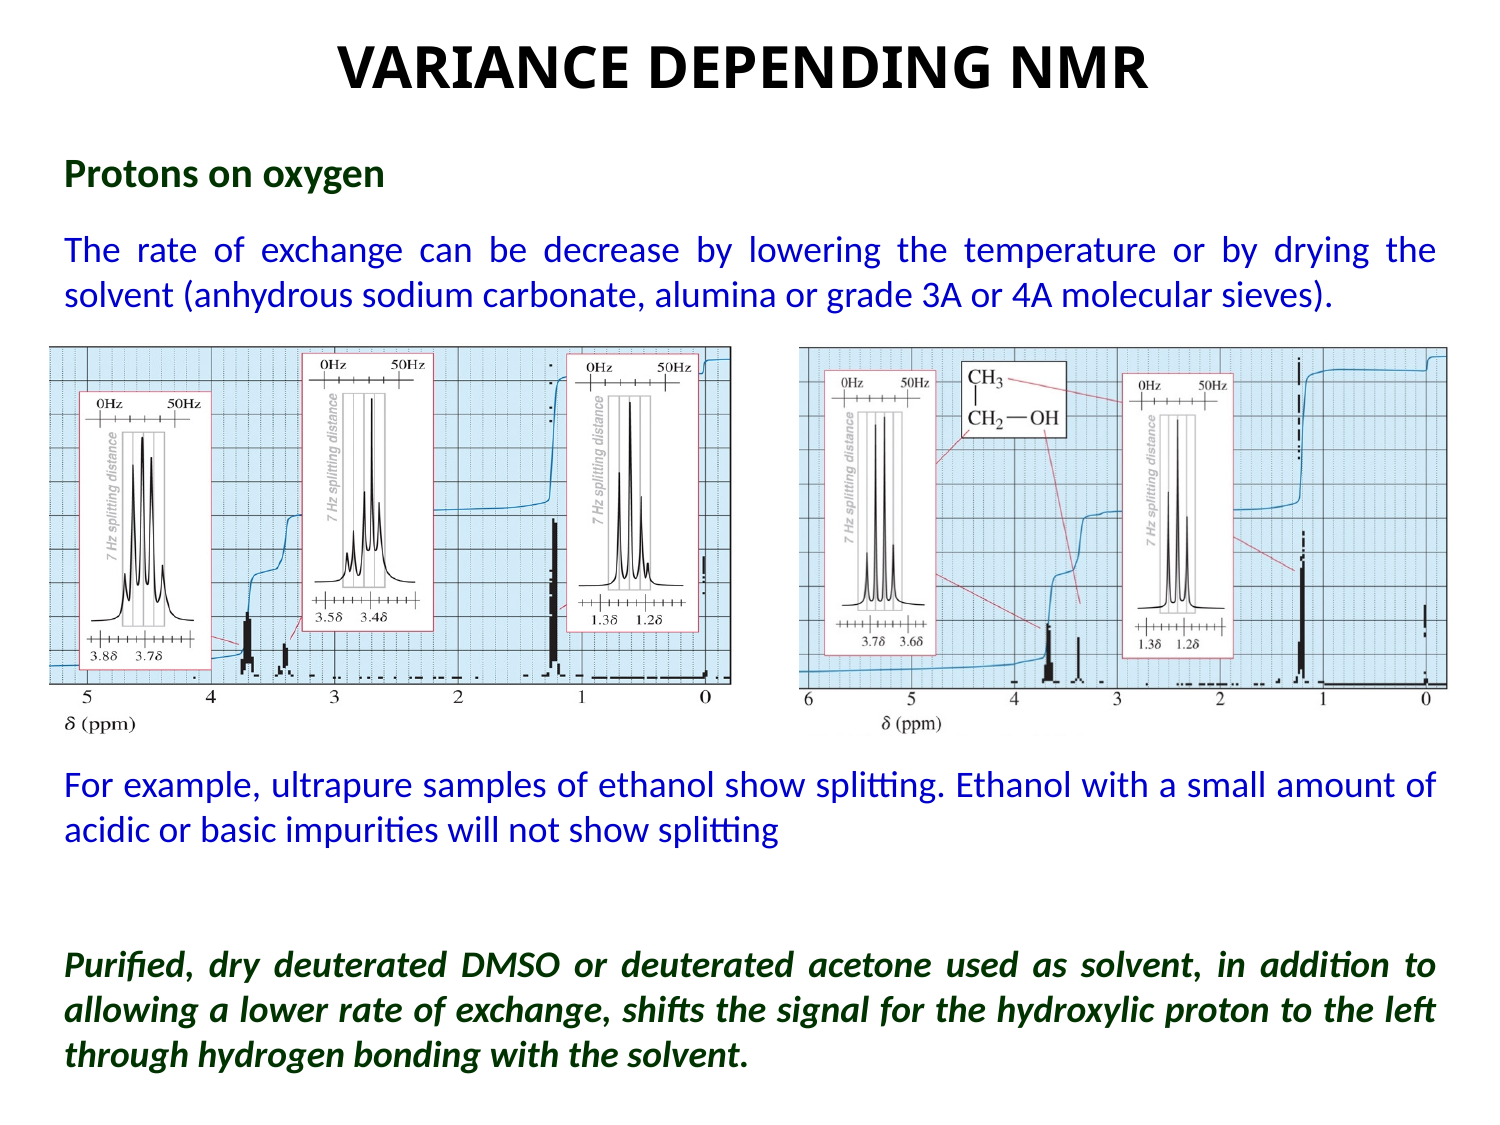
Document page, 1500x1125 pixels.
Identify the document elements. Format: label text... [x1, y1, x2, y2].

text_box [49, 343, 1450, 736]
text_box For example, ultrapure samples of ethanol show splitting. Ethanol with a small amount of acidic or basic impurities will not show splitting Purified, dry deuterated DMSO or deuterated acetone used as solvent, in addition to allowing a lower rate of exchange, shifts the signal for the hydroxylic proton to the left through hydrogen bonding with the solvent. [49, 752, 1453, 1083]
text_box VARIANCE DEPENDING NMR Protons on oxygen The rate of exchange can be decrease by lowering the temperature or by drying the solvent (anhydrous sodium carbonate, alumina or grade 3A or 4A molecular sieves). [49, 22, 1453, 323]
